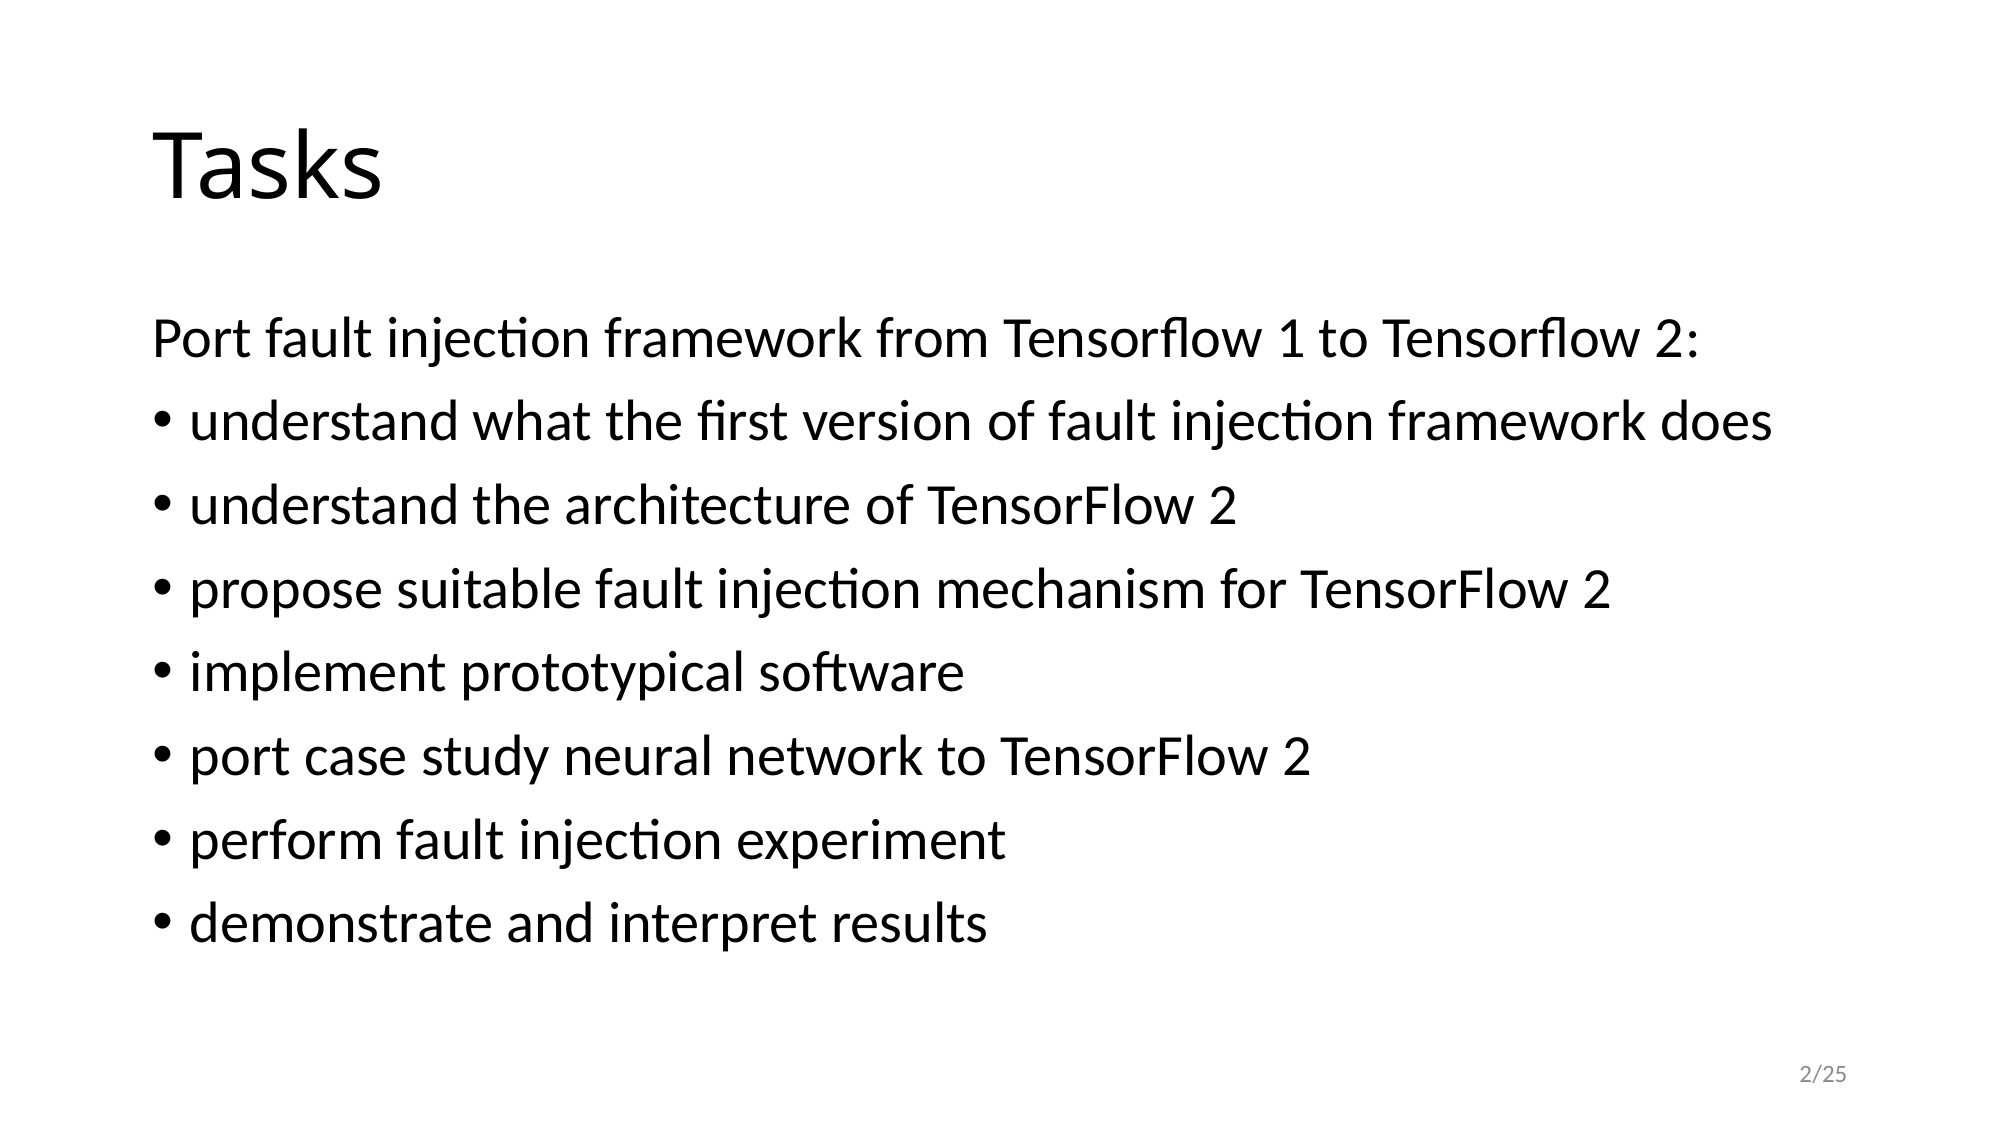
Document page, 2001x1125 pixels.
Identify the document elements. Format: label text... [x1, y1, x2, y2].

slide_number 2/25 [1412, 1042, 1863, 1103]
list Port fault injection framework from Tensorflow 1 to Tensorflow 2: understand what the first version of fault injection framework does understand the architecture of TensorFlow 2 propose suitable fault injection mechanism for TensorFlow 2 implement prototypical software port case study neural network to TensorFlow 2 perform fault injection experiment demonstrate and interpret results [137, 299, 1863, 1014]
title Tasks [137, 59, 1863, 278]
